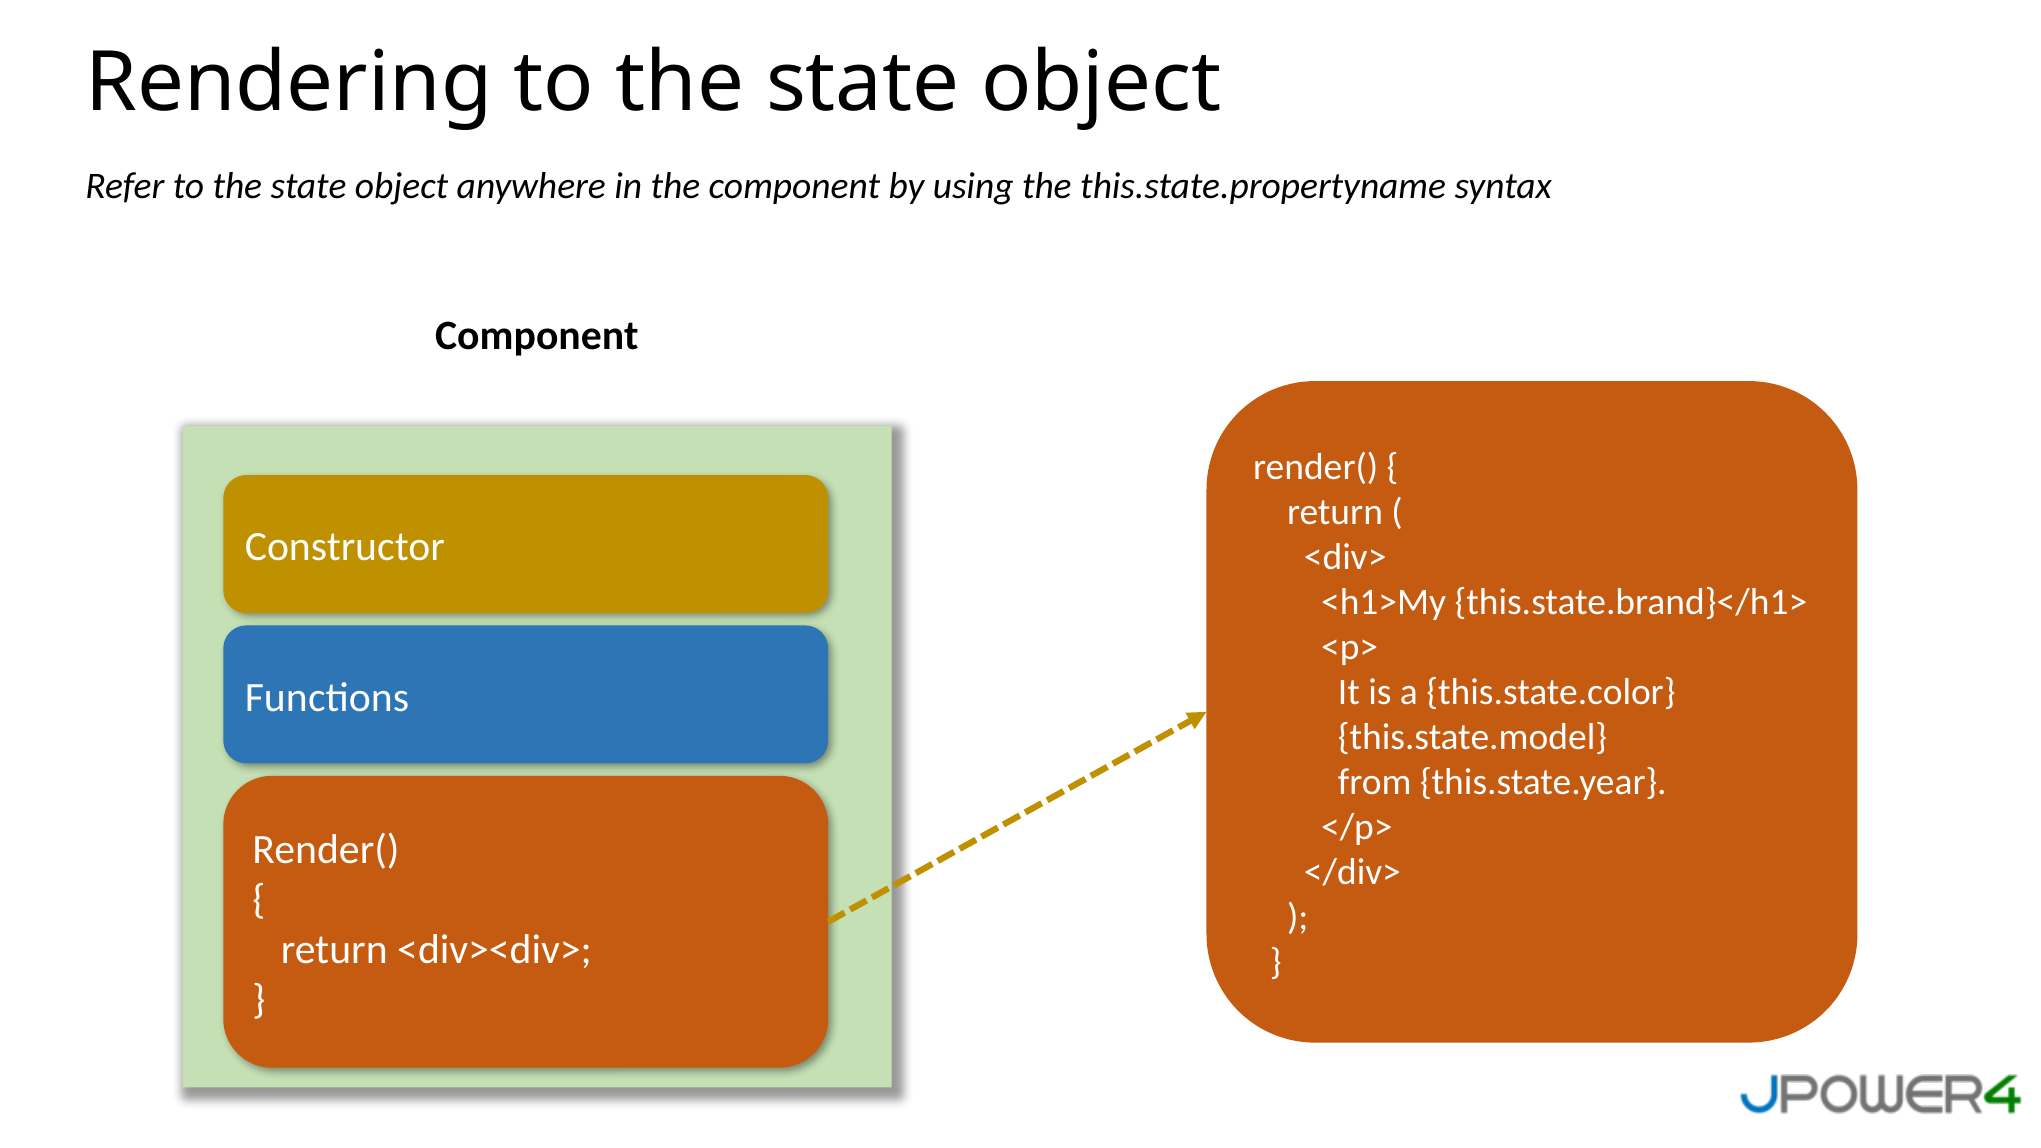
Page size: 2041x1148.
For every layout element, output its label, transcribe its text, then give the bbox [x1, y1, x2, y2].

text_box Refer to the state object anywhere in the component by using the this.state.propertyname syntax [70, 154, 1668, 214]
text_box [828, 711, 1207, 922]
text_box Functions [222, 624, 830, 765]
text_box Render() { return <div><div>; } [222, 774, 830, 1069]
text_box Constructor [222, 474, 830, 615]
picture [1735, 1073, 2026, 1119]
text_box [182, 425, 893, 1088]
text_box Component [420, 300, 654, 365]
text_box render() { return ( <div> <h1>My {this.state.brand}</h1> <p> It is a {this.state.color} {this.state.model} from {this.state.year}. </p> </div> ); } [1205, 380, 1859, 1044]
text_box Rendering to the state object [70, 30, 1970, 122]
